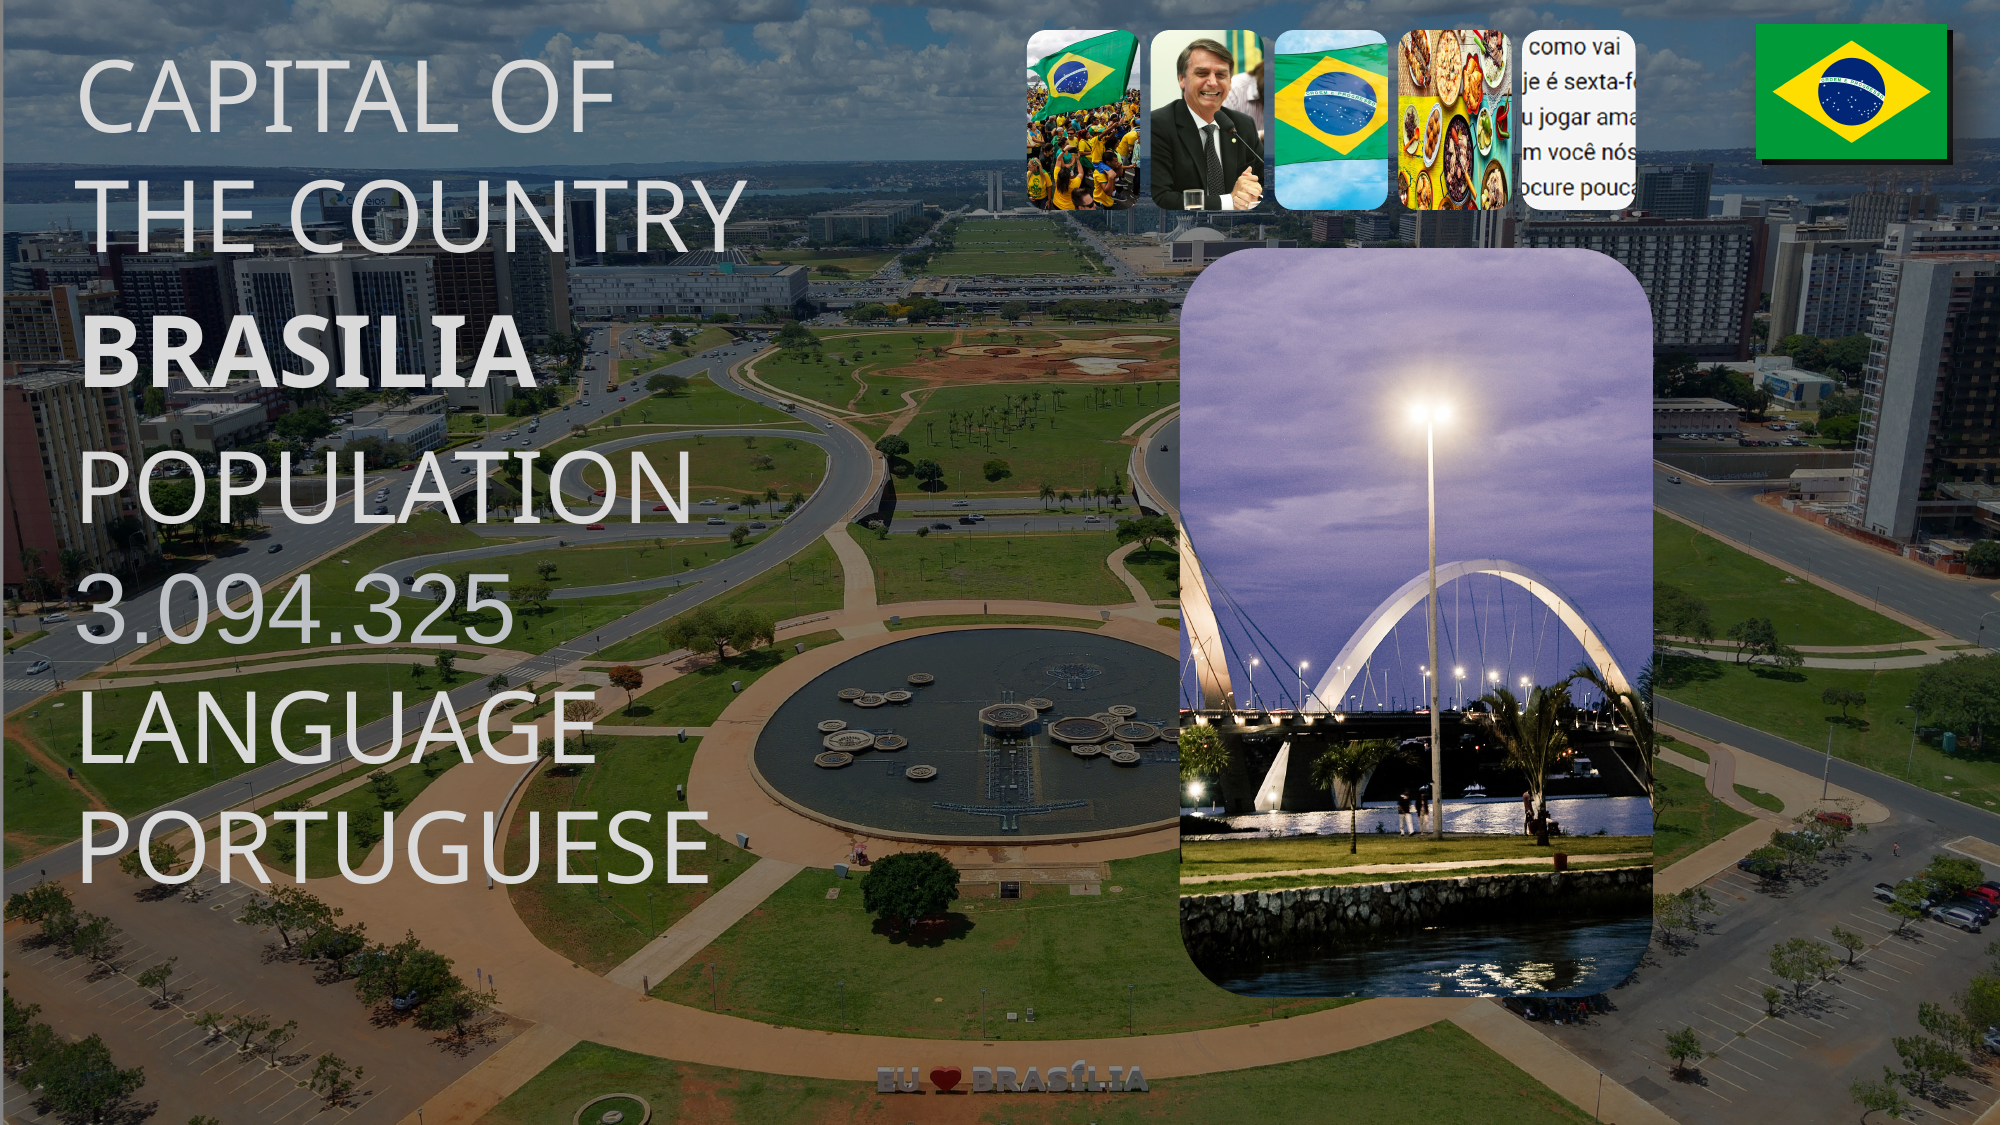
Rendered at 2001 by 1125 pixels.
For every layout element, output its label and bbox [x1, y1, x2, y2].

text_box [1756, 24, 1953, 165]
picture [2, 0, 2000, 1125]
